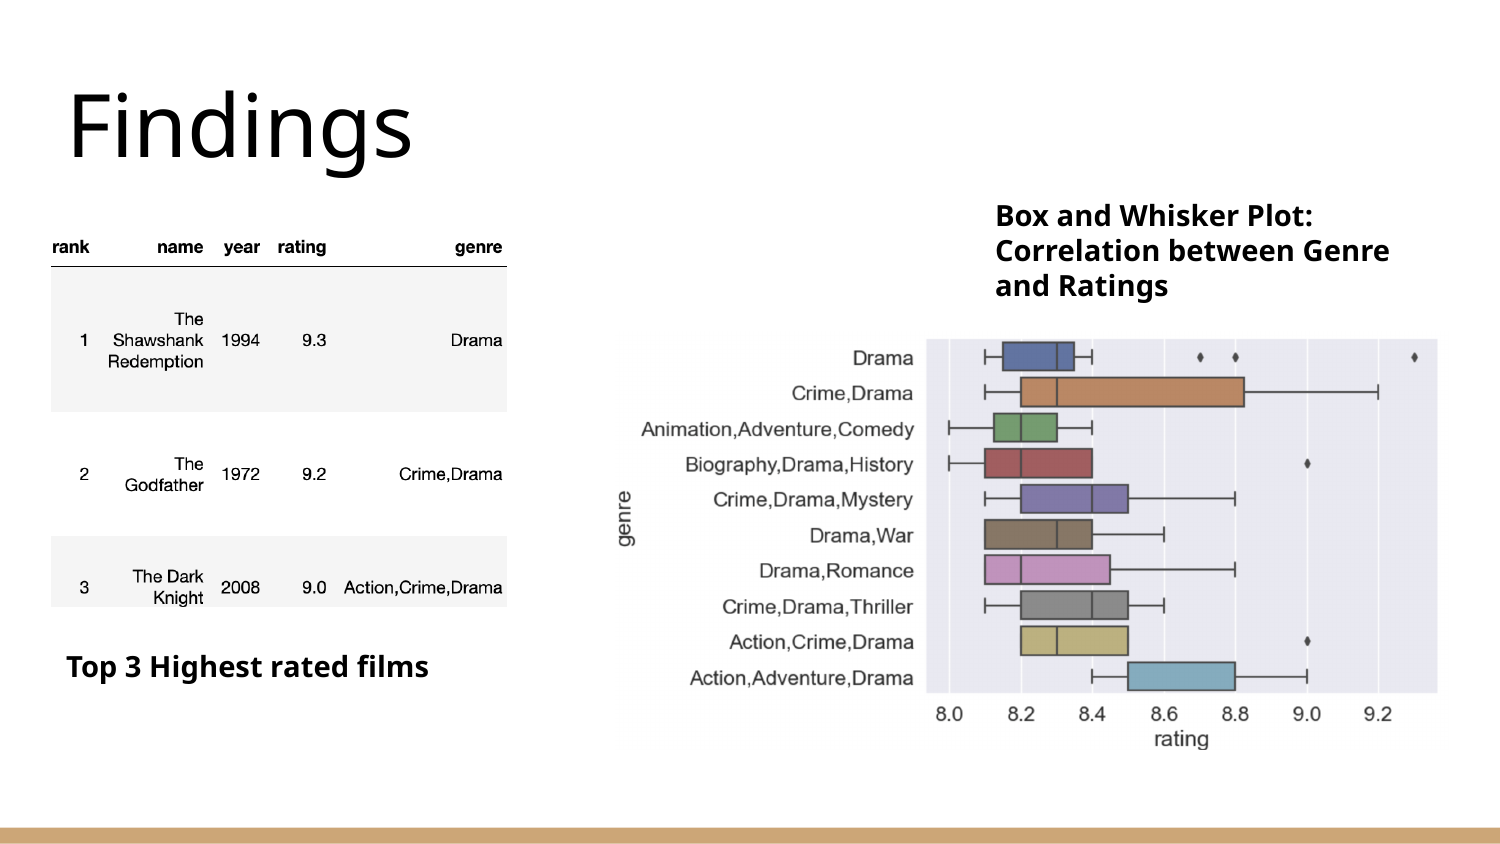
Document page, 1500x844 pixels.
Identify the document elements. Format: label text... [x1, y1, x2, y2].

text_box Top 3 Highest rated films [51, 633, 464, 699]
text_box Box and Whisker Plot: Correlation between Genre and Ratings [980, 182, 1449, 318]
title Findings [51, 53, 1449, 190]
picture [50, 237, 507, 607]
picture [615, 331, 1450, 750]
